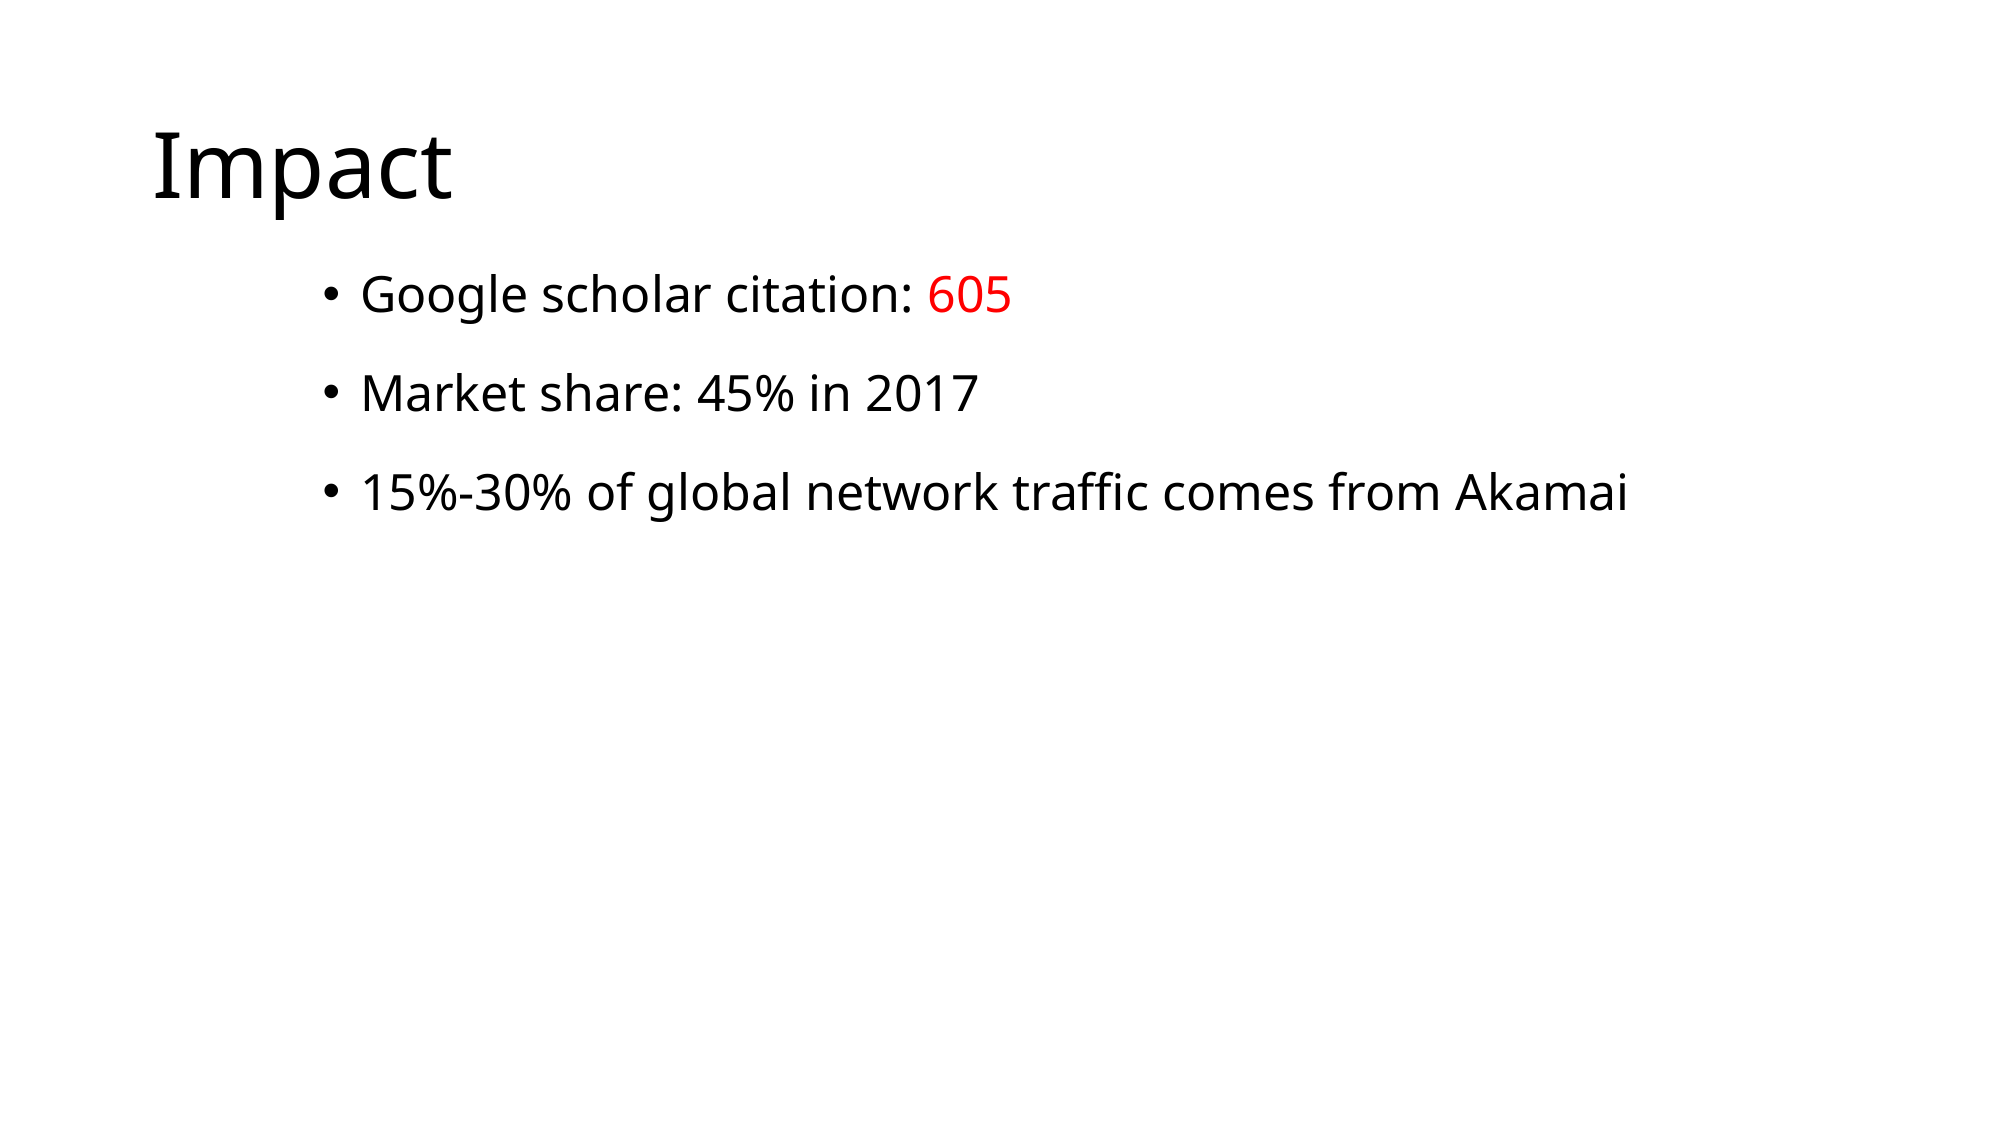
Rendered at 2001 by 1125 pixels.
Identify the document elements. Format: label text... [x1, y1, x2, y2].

title Impact [137, 59, 1863, 278]
list Google scholar citation: 605 Market share: 45% in 2017 15%-30% of global network traffic comes from Akamai [307, 278, 1750, 1125]
